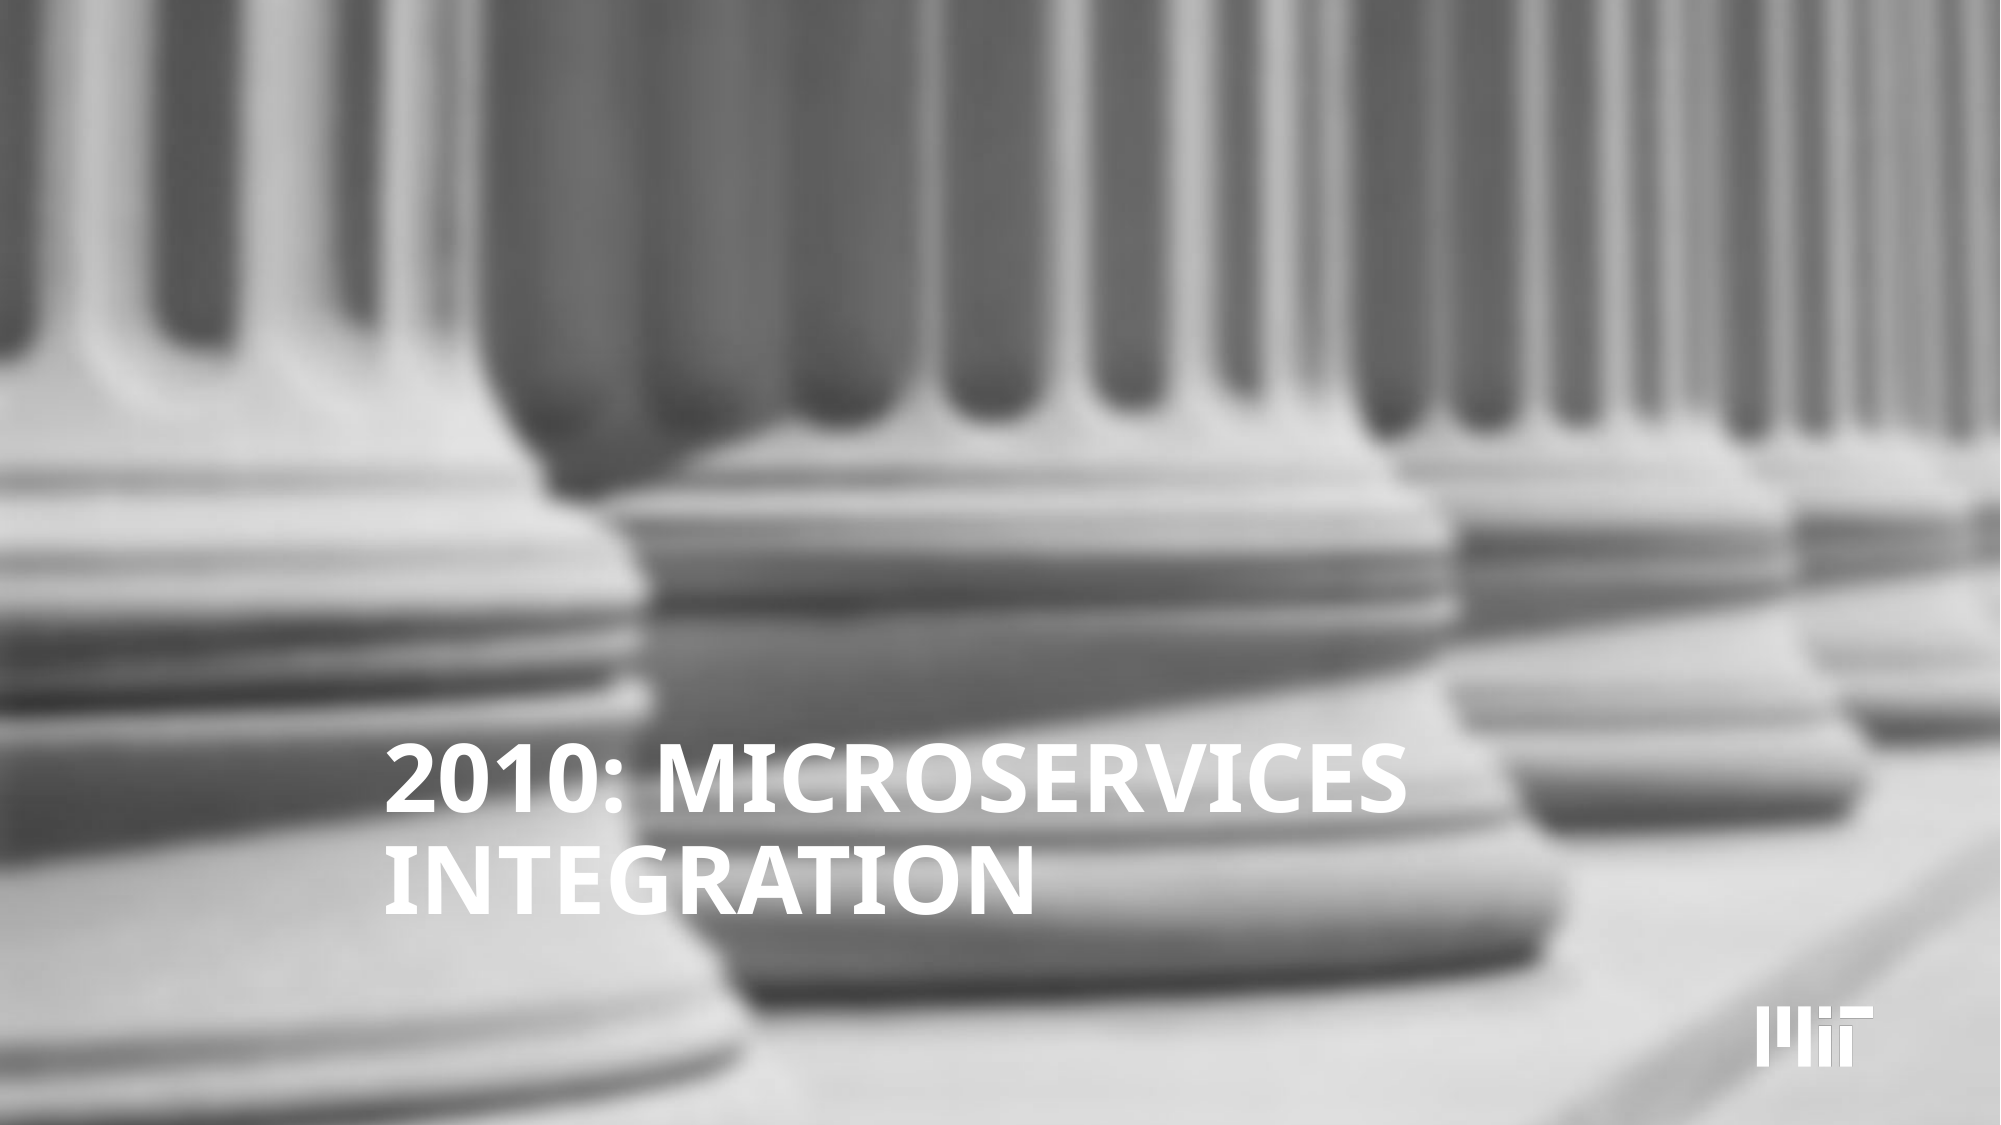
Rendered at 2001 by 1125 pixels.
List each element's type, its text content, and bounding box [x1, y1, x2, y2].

title 2010: Microservices Integration [368, 722, 1713, 947]
picture [1756, 960, 1888, 1084]
